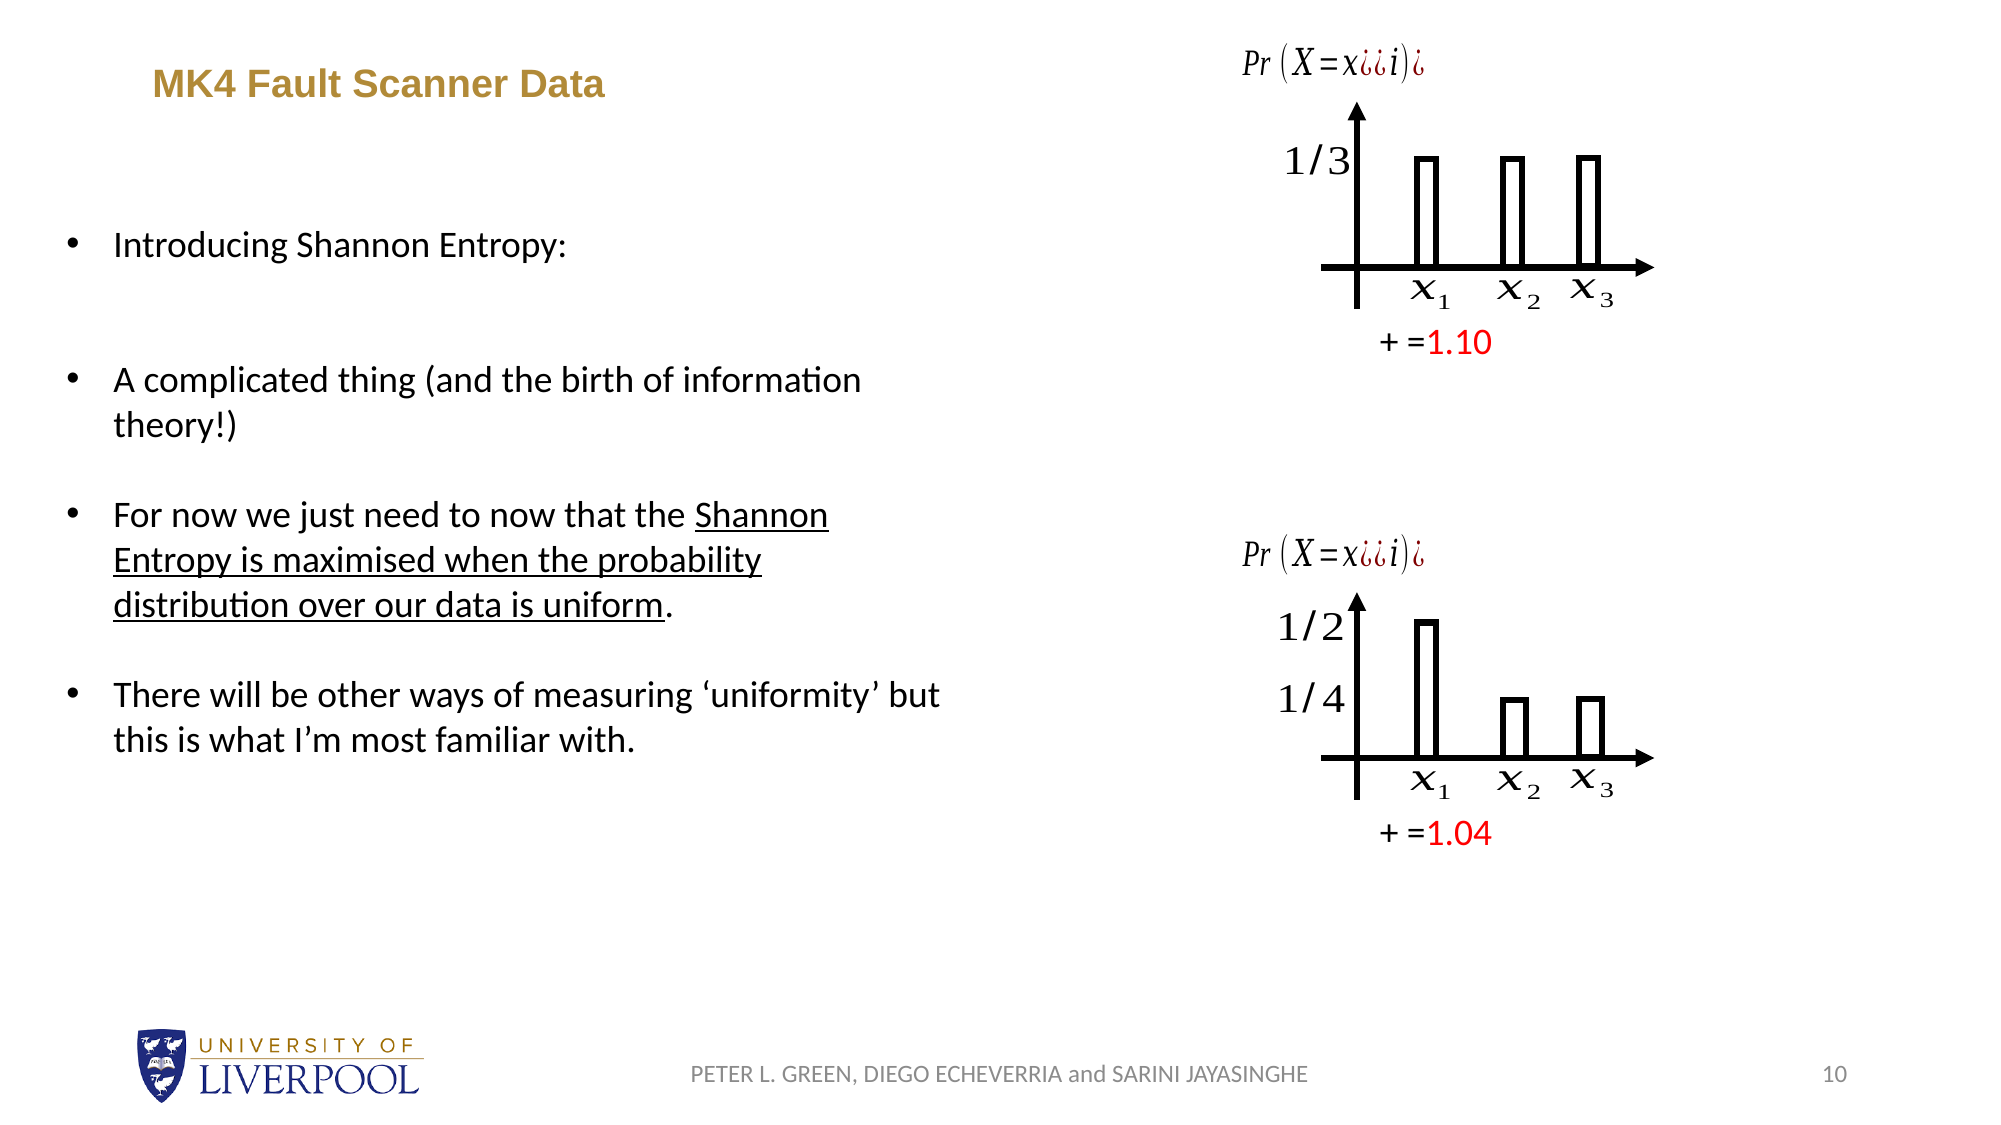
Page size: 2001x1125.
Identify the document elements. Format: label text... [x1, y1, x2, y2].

text_box [1502, 699, 1527, 757]
footer PETER L. GREEN, DIEGO ECHEVERRIA and SARINI JAYASINGHE [662, 1042, 1338, 1103]
picture [137, 1029, 424, 1103]
title MK4 Fault Scanner Data [137, 55, 1863, 114]
text_box [1416, 621, 1437, 757]
text_box [1502, 158, 1523, 267]
text_box [1416, 158, 1437, 267]
text_box [1578, 157, 1599, 267]
text_box [1578, 698, 1603, 757]
slide_number 10 [1412, 1042, 1863, 1103]
